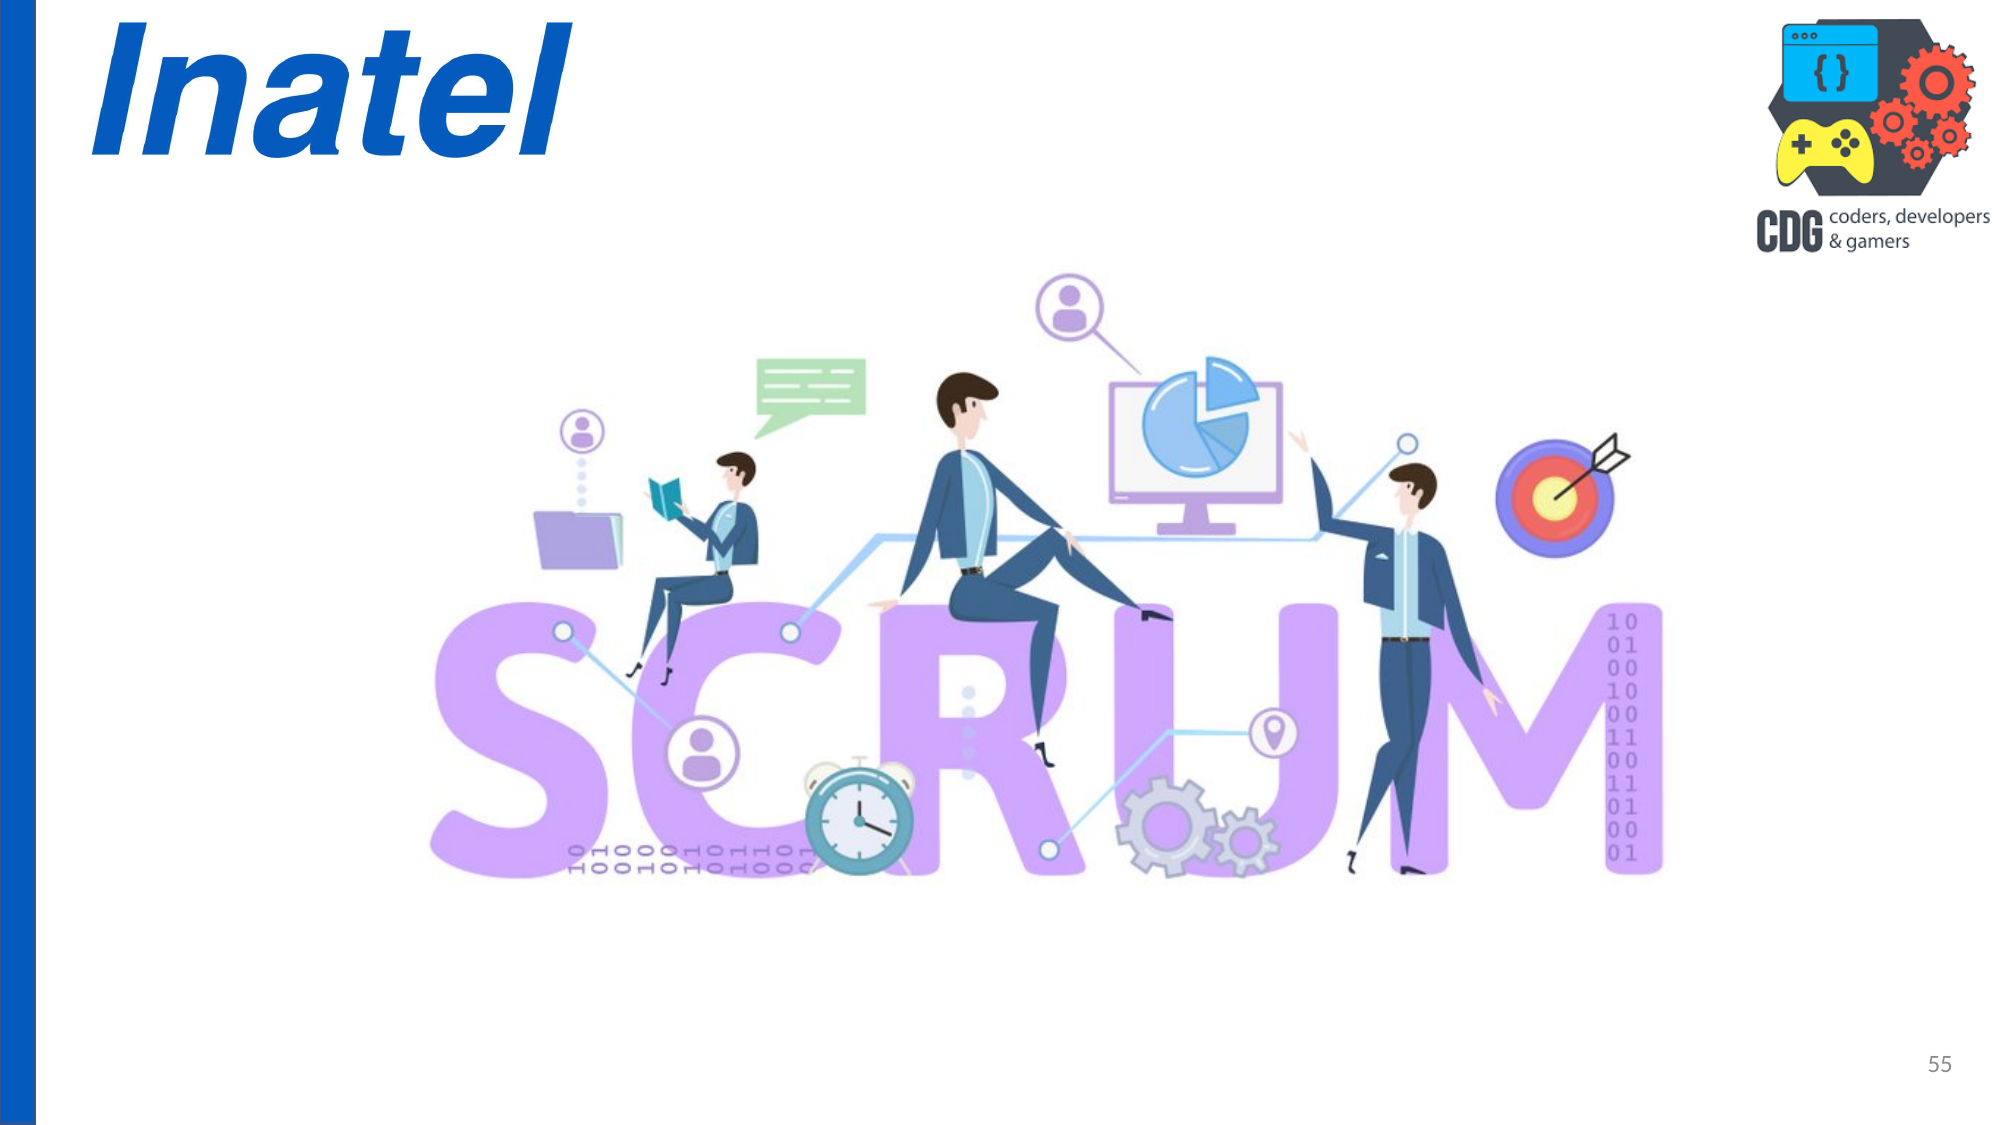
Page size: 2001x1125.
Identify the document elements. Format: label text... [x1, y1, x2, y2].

picture [91, 22, 573, 158]
picture [288, 9, 2000, 1106]
slide_number 55 [1853, 1019, 1974, 1106]
